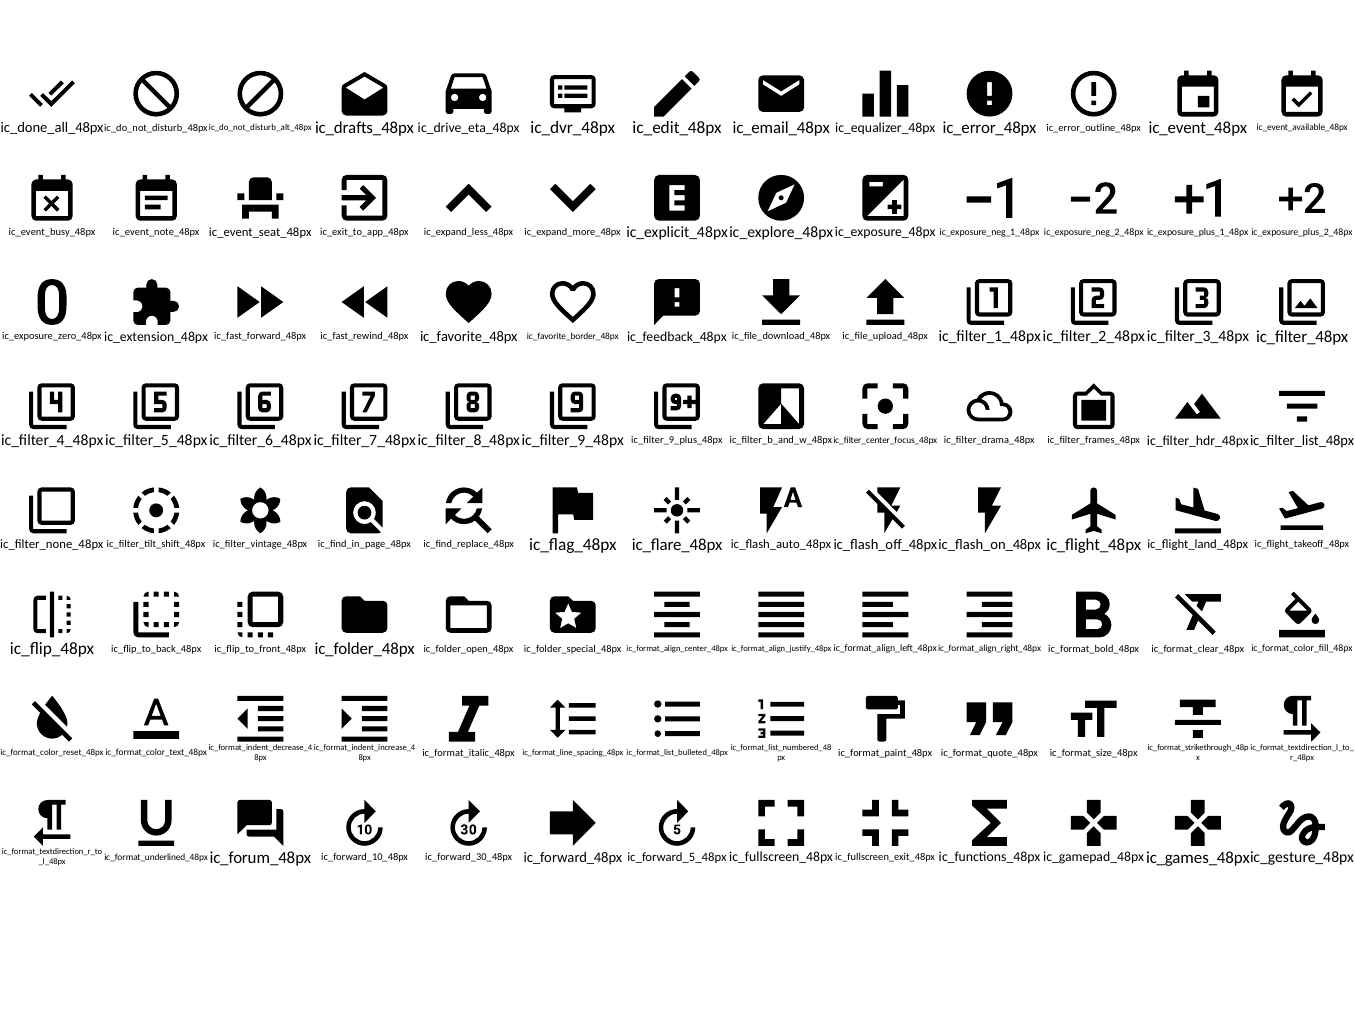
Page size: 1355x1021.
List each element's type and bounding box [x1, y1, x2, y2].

text_box [877, 398, 893, 414]
text_box [1283, 695, 1312, 726]
text_box [1286, 403, 1318, 409]
text_box [665, 701, 700, 707]
text_box [37, 487, 75, 525]
text_box [663, 497, 672, 505]
text_box [1192, 730, 1203, 738]
text_box [341, 708, 352, 729]
text_box [38, 799, 66, 830]
text_box [770, 730, 805, 736]
text_box [237, 286, 260, 318]
text_box [1175, 487, 1221, 521]
text_box [654, 508, 667, 513]
text_box [45, 695, 68, 727]
text_box [33, 595, 46, 634]
text_box [257, 716, 284, 722]
text_box [674, 487, 680, 500]
text_box [1201, 815, 1221, 830]
text_box [1070, 815, 1091, 830]
text_box [133, 495, 142, 508]
text_box [0, 487, 1355, 555]
text_box [558, 383, 596, 421]
text_box [1086, 799, 1101, 820]
text_box [654, 700, 662, 708]
text_box [361, 716, 388, 722]
text_box [248, 177, 272, 201]
text_box [1279, 490, 1325, 519]
text_box [0, 695, 1355, 763]
text_box [568, 716, 596, 721]
text_box [133, 698, 180, 739]
text_box [1304, 182, 1325, 213]
text_box [245, 383, 284, 421]
text_box [341, 185, 377, 211]
text_box [445, 183, 492, 213]
text_box [445, 487, 483, 504]
text_box [992, 702, 1013, 736]
text_box [758, 622, 805, 628]
text_box [966, 702, 987, 736]
text_box [762, 279, 801, 315]
text_box [141, 383, 180, 421]
text_box [257, 705, 284, 712]
text_box [997, 177, 1013, 218]
text_box [1279, 187, 1303, 211]
text_box [682, 516, 691, 524]
text_box [170, 495, 180, 508]
text_box [862, 601, 893, 607]
text_box [0, 70, 1355, 139]
text_box [665, 731, 700, 737]
text_box [549, 75, 596, 113]
text_box [684, 71, 700, 86]
text_box [361, 726, 388, 732]
text_box [1190, 799, 1205, 820]
text_box [0, 174, 1355, 243]
text_box [892, 383, 909, 399]
text_box [1183, 279, 1221, 317]
text_box [29, 93, 43, 107]
text_box [670, 504, 684, 517]
text_box [787, 799, 805, 817]
text_box [237, 695, 284, 701]
text_box [361, 705, 388, 712]
text_box [1296, 416, 1308, 422]
text_box [341, 695, 388, 701]
text_box [143, 611, 149, 618]
text_box [866, 279, 905, 315]
text_box [1095, 182, 1117, 214]
text_box [0, 591, 1355, 659]
text_box [665, 716, 700, 722]
text_box [1206, 179, 1221, 217]
text_box [1179, 699, 1216, 715]
text_box [758, 75, 805, 112]
text_box [654, 715, 662, 723]
text_box [276, 193, 284, 201]
text_box [37, 383, 75, 421]
text_box [170, 512, 180, 525]
text_box [1185, 594, 1221, 612]
text_box [654, 611, 700, 618]
text_box [687, 508, 700, 513]
text_box [862, 611, 909, 618]
text_box [261, 286, 284, 318]
text_box [891, 799, 909, 817]
text_box [349, 383, 388, 421]
text_box [1070, 712, 1093, 737]
text_box [662, 383, 700, 421]
text_box [770, 701, 805, 707]
text_box [1279, 390, 1325, 396]
text_box [862, 799, 879, 817]
text_box [174, 611, 180, 618]
text_box [770, 716, 805, 722]
text_box [1174, 719, 1221, 725]
text_box [877, 487, 901, 512]
text_box [365, 286, 388, 318]
text_box [40, 80, 75, 107]
text_box [1174, 594, 1216, 635]
text_box [549, 596, 596, 633]
text_box [758, 713, 766, 724]
text_box [966, 196, 992, 203]
text_box [758, 728, 766, 738]
text_box [237, 799, 272, 835]
text_box [469, 824, 477, 835]
text_box [445, 596, 492, 633]
text_box [1097, 815, 1117, 830]
text_box [48, 80, 64, 96]
text_box [862, 383, 878, 399]
text_box [664, 601, 690, 607]
text_box [862, 591, 909, 597]
text_box [758, 601, 805, 607]
text_box [654, 591, 700, 597]
text_box [257, 726, 284, 732]
text_box [237, 193, 245, 201]
text_box [247, 591, 284, 628]
text_box [0, 279, 1355, 347]
text_box [1280, 525, 1324, 530]
text_box [445, 73, 492, 114]
text_box [549, 699, 566, 738]
text_box [140, 799, 172, 836]
text_box [141, 487, 154, 496]
text_box [133, 512, 142, 525]
text_box [237, 611, 243, 618]
text_box [364, 824, 372, 835]
text_box [862, 622, 893, 628]
text_box [654, 730, 662, 738]
text_box [568, 703, 596, 708]
text_box [0, 383, 1355, 451]
text_box [758, 799, 775, 817]
text_box [242, 204, 279, 219]
text_box [237, 708, 248, 729]
text_box [758, 611, 805, 618]
text_box [460, 824, 468, 835]
text_box [981, 601, 1013, 607]
text_box [673, 824, 681, 835]
text_box [357, 505, 372, 520]
text_box [341, 286, 364, 318]
text_box [568, 729, 596, 735]
text_box [682, 497, 691, 505]
text_box [664, 622, 690, 628]
text_box [158, 487, 171, 496]
text_box [1287, 279, 1325, 317]
text_box [1070, 196, 1091, 202]
text_box [1174, 393, 1221, 419]
text_box [981, 622, 1013, 628]
text_box [974, 279, 1013, 317]
text_box [149, 503, 164, 518]
text_box [663, 516, 672, 524]
text_box [1174, 184, 1204, 214]
text_box [966, 611, 1013, 618]
text_box [966, 391, 1013, 422]
text_box [0, 799, 1355, 868]
text_box [758, 591, 805, 597]
text_box [1174, 815, 1195, 830]
text_box [1079, 279, 1117, 317]
text_box [454, 383, 492, 421]
text_box [966, 591, 1013, 597]
text_box [549, 183, 596, 213]
text_box [341, 596, 388, 633]
text_box [1085, 700, 1117, 737]
text_box [758, 699, 764, 710]
text_box [357, 824, 362, 835]
